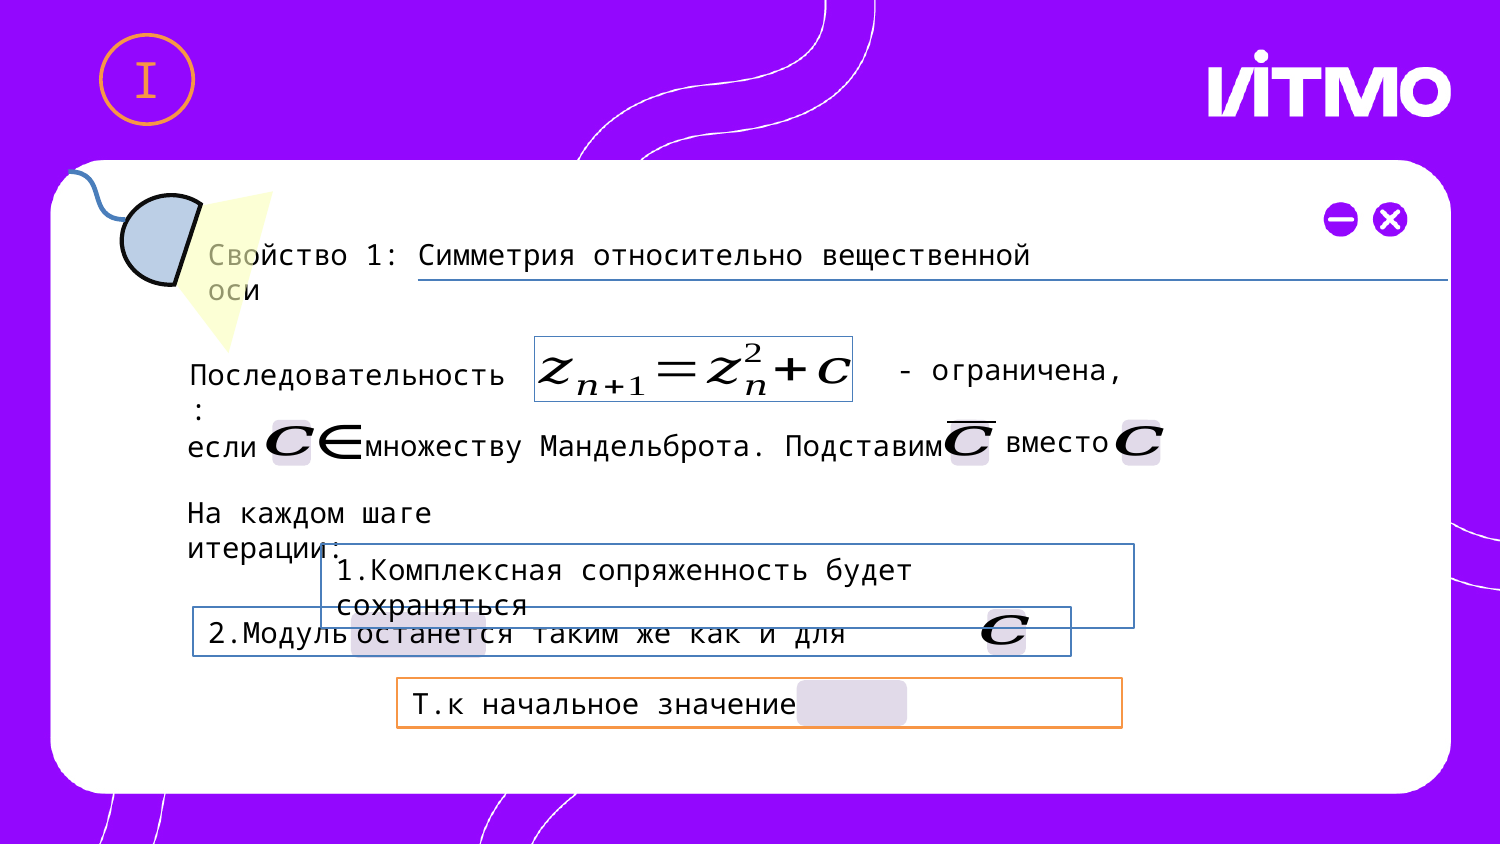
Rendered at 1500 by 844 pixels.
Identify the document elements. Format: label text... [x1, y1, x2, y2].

text_box [282, 434, 313, 468]
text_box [68, 171, 126, 220]
text_box [950, 417, 989, 421]
text_box [948, 429, 989, 468]
text_box I [116, 41, 178, 116]
text_box [98, 43, 196, 127]
text_box [985, 629, 1028, 658]
text_box [119, 32, 175, 41]
text_box На каждом шаге итерации: [172, 486, 620, 572]
text_box если [172, 412, 282, 473]
text_box [948, 423, 989, 435]
picture [0, 0, 1500, 844]
text_box [1119, 429, 1163, 468]
text_box [175, 188, 276, 348]
text_box Свойство 1: Симметрия относительно вещественной оси [242, 229, 1115, 314]
text_box [1119, 417, 1163, 435]
text_box [119, 193, 204, 287]
text_box [794, 679, 910, 726]
text_box [351, 657, 486, 661]
text_box множеству Мандельброта. Подставим [350, 419, 960, 470]
text_box 1.Комплексная сопряженность будет сохраняться [320, 543, 1135, 629]
text_box [348, 629, 489, 655]
text_box - ограничена, [881, 343, 1142, 394]
text_box вместо [989, 416, 1140, 467]
text_box Последовательность: [175, 348, 533, 434]
